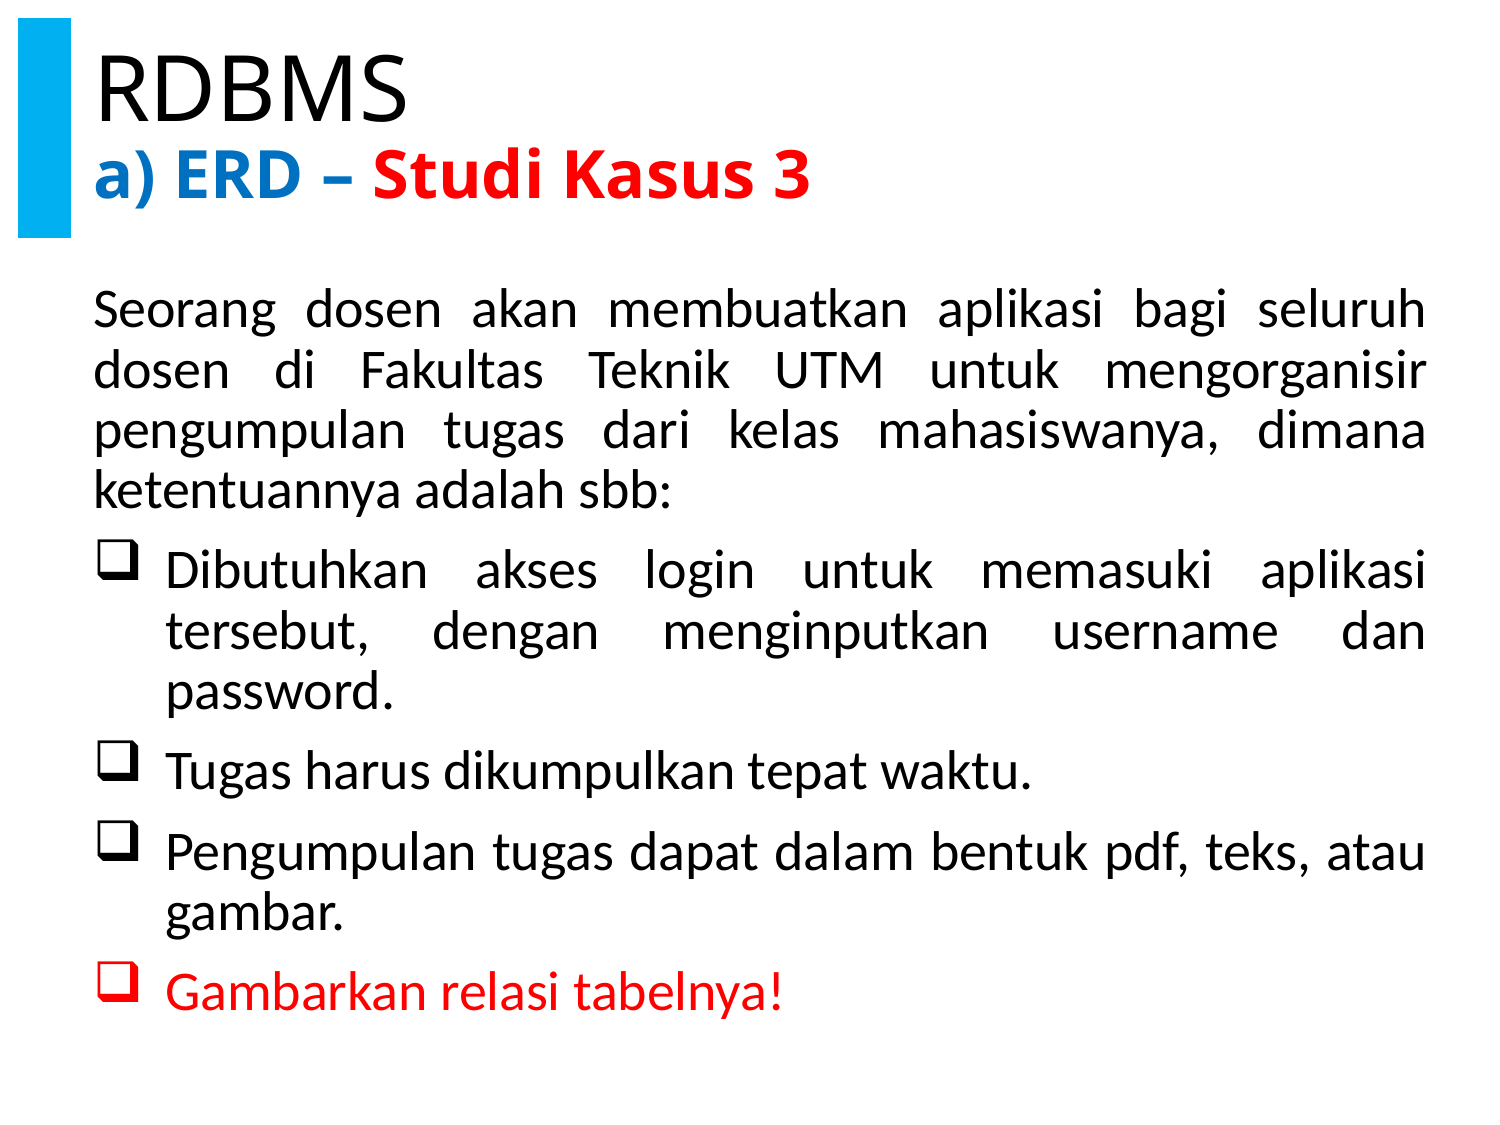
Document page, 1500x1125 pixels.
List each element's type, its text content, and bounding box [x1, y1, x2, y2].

title RDBMS a) ERD – Studi Kasus 3 [78, 19, 1443, 237]
list Seorang dosen akan membuatkan aplikasi bagi seluruh dosen di Fakultas Teknik UTM untuk mengorganisir pengumpulan tugas dari kelas mahasiswanya, dimana ketentuannya adalah sbb: Dibutuhkan akses login untuk memasuki aplikasi tersebut, dengan menginputkan username dan password. Tugas harus dikumpulkan tepat waktu. Pengumpulan tugas dapat dalam bentuk pdf, teks, atau gambar. Gambarkan relasi tabelnya! [78, 272, 1443, 1033]
